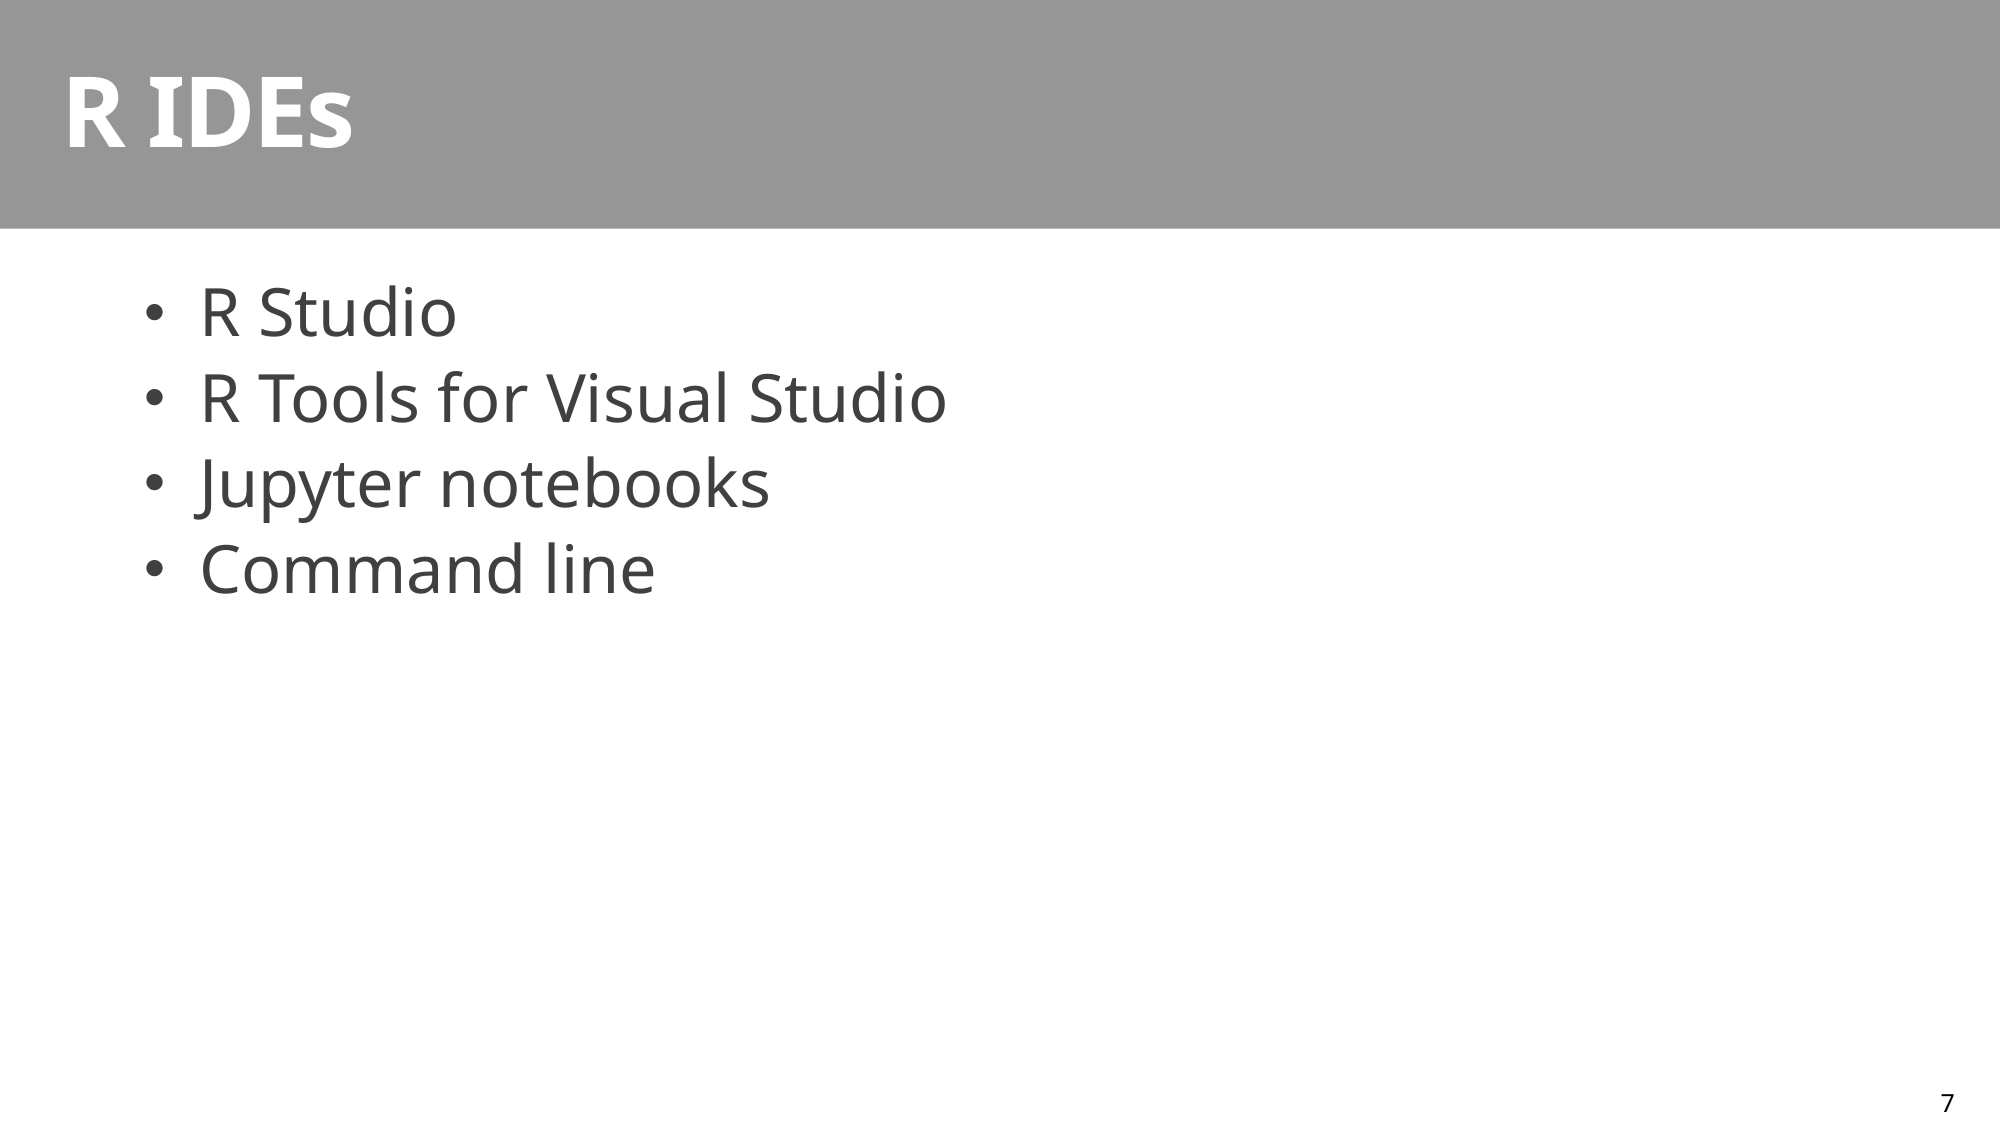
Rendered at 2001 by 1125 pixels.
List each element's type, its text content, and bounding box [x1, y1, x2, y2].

text_box R Studio R Tools for Visual Studio Jupyter notebooks Command line [129, 271, 1855, 1077]
text_box R IDEs [37, 47, 1391, 196]
text_box [0, 0, 2000, 229]
text_box 7 [1925, 1079, 2000, 1125]
